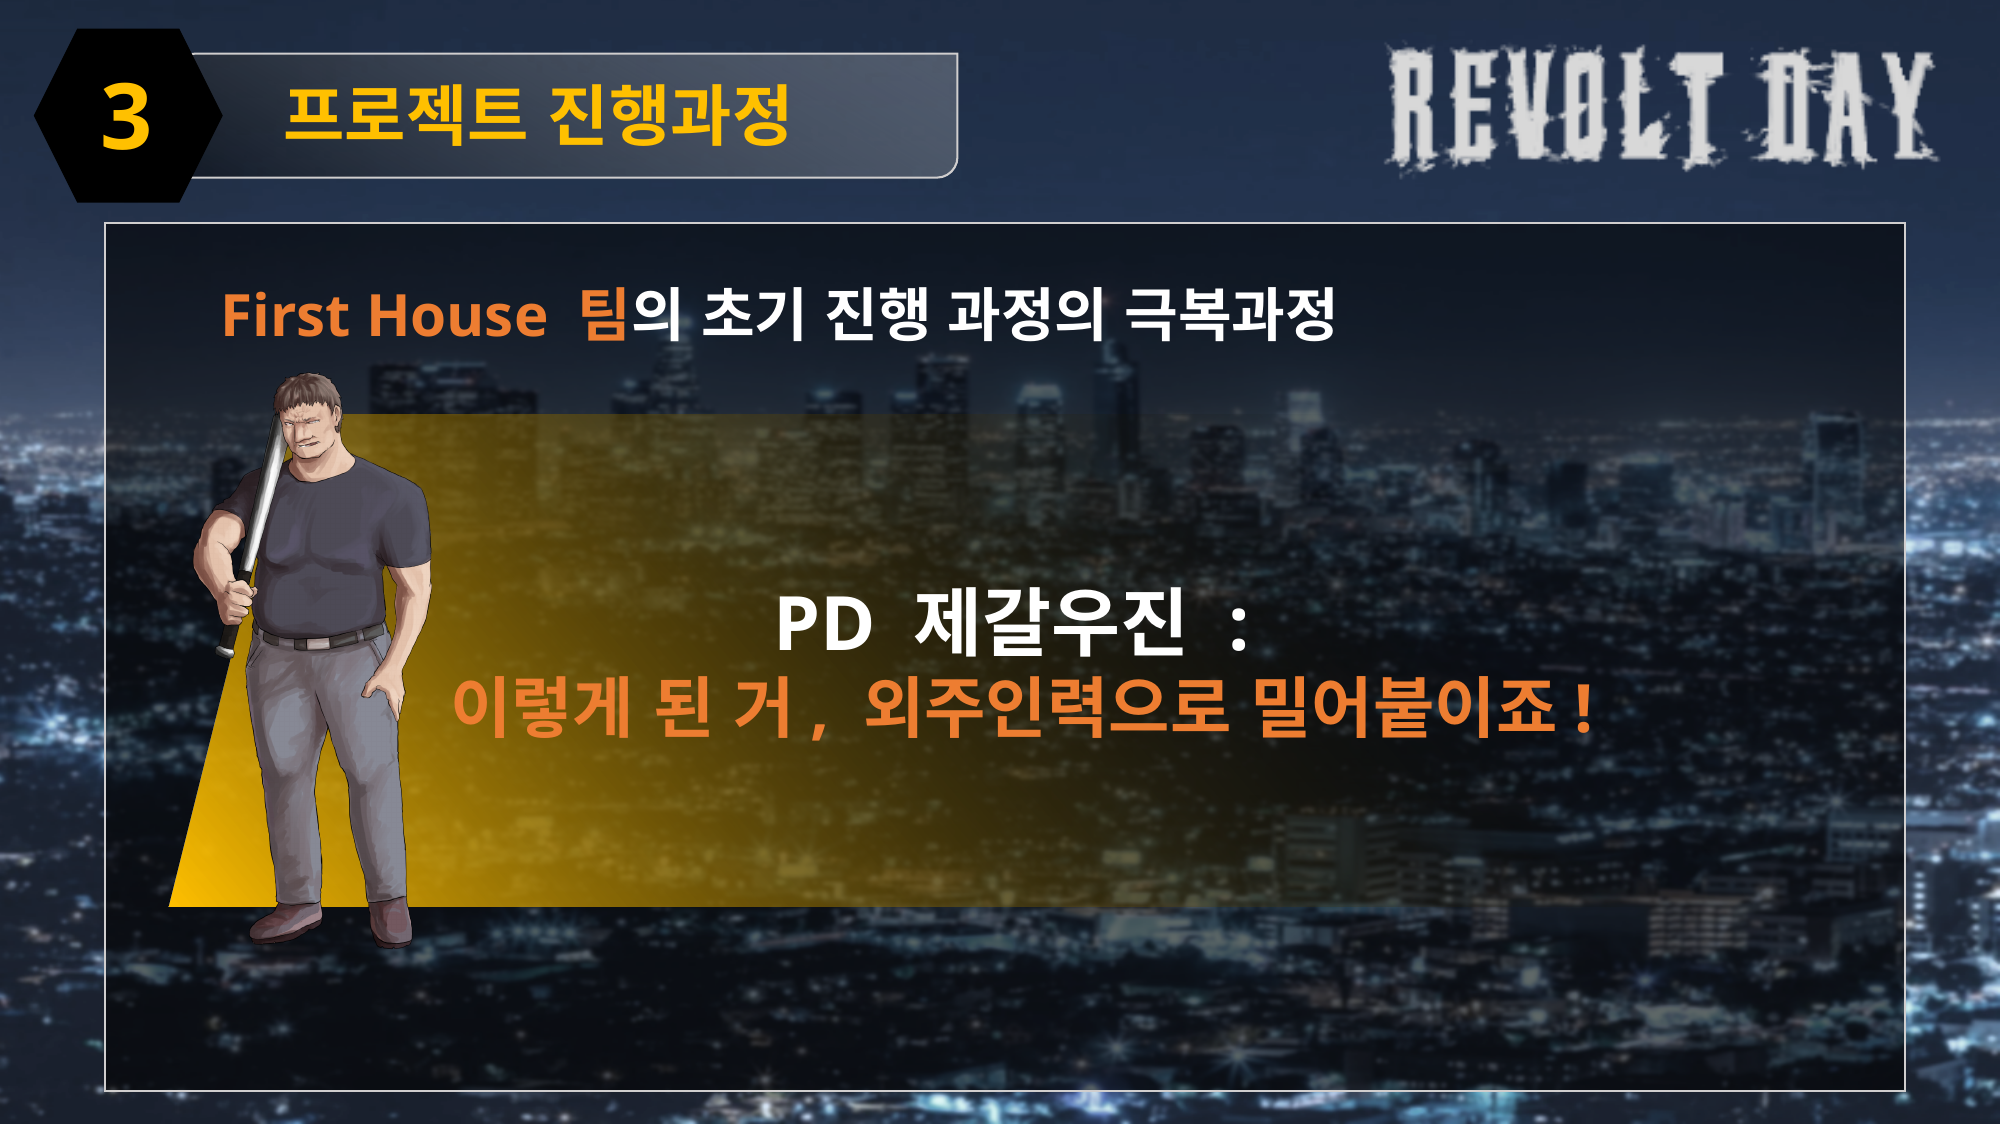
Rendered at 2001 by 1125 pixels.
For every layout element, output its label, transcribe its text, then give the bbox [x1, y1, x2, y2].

text_box 3 [85, 51, 168, 176]
picture [0, 0, 2000, 1124]
text_box 프로젝트 진행과정 [268, 66, 809, 161]
text_box PD 제갈우진 : 이렇게 된 거, 외주인력으로 밀어붙이죠! [504, 413, 1877, 908]
text_box First House 팀의 초기 진행 과정의 극복과정 [205, 270, 1443, 356]
